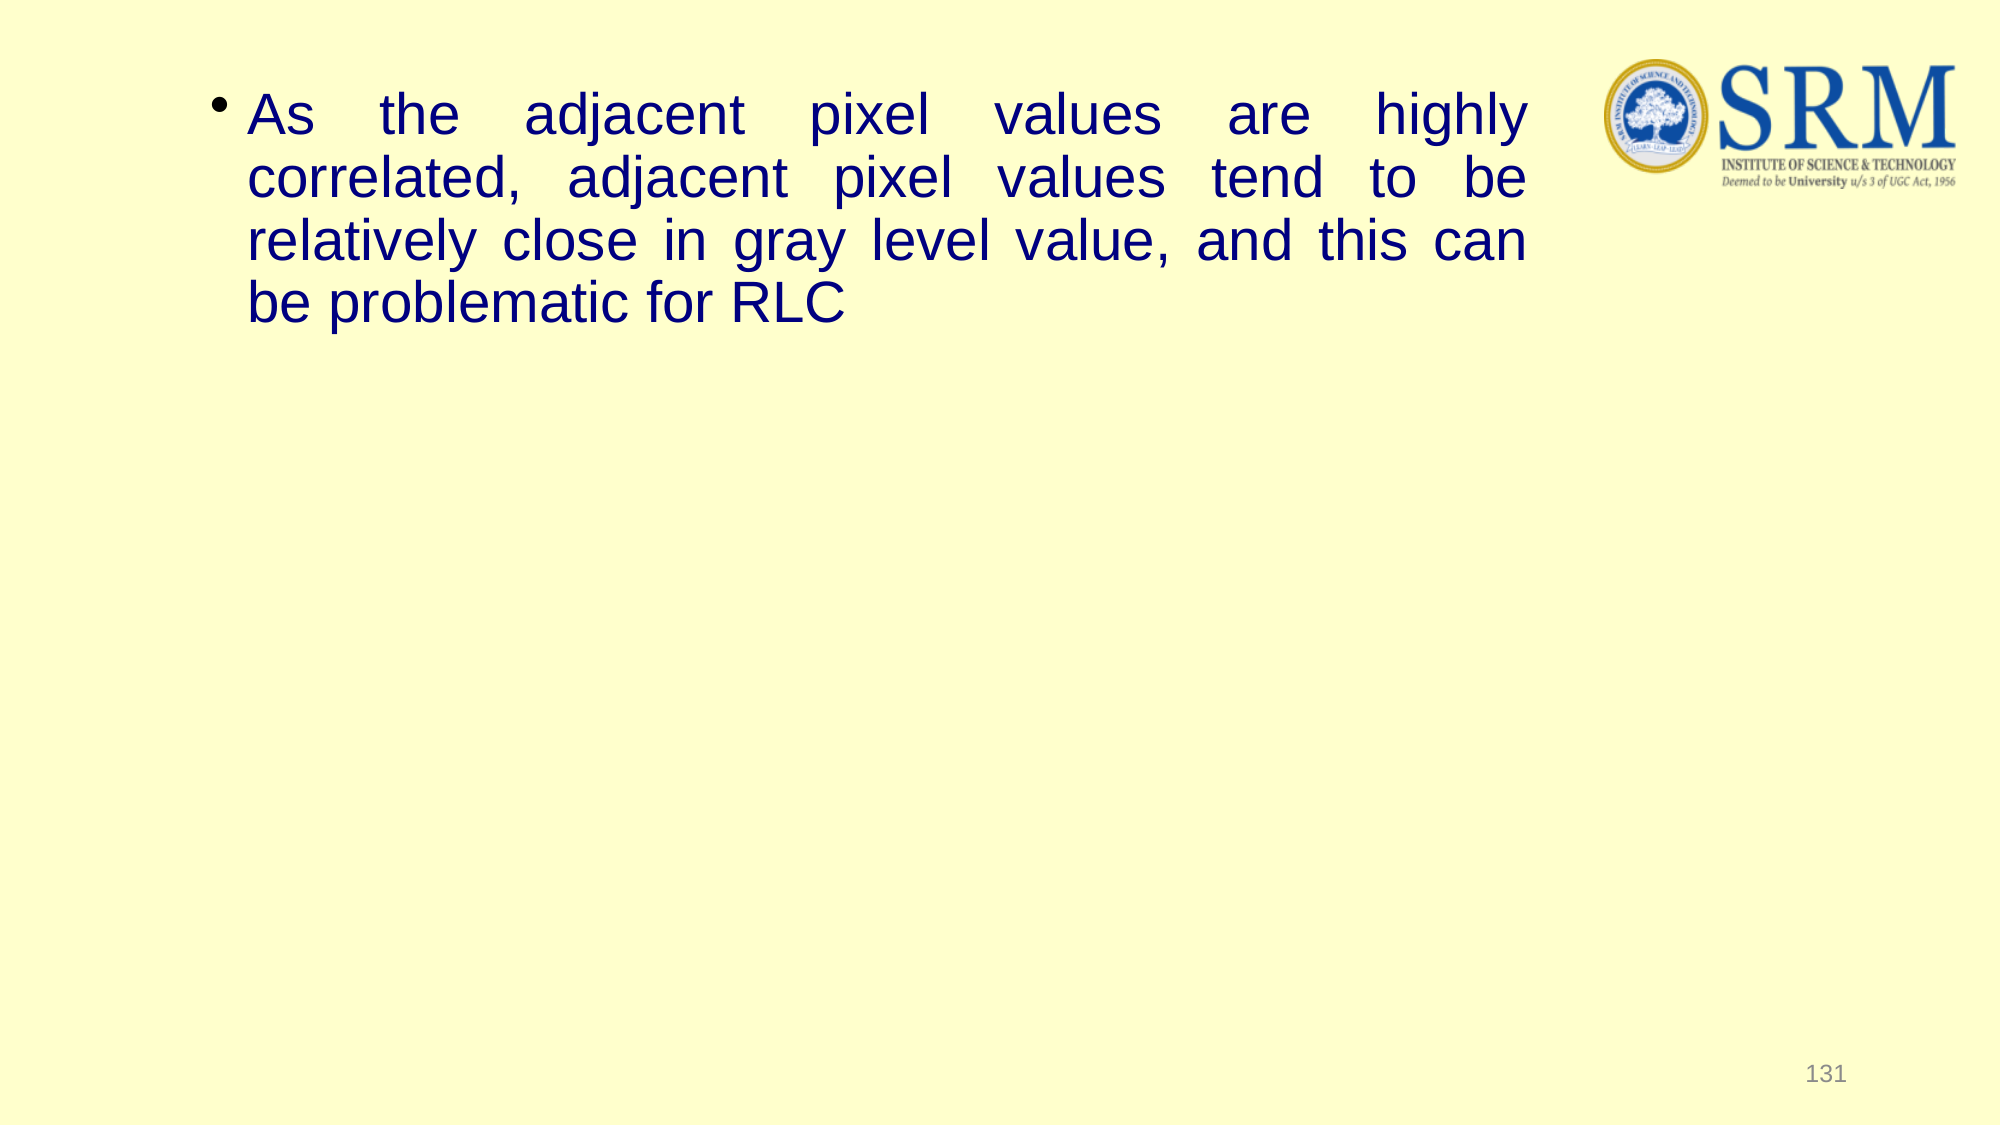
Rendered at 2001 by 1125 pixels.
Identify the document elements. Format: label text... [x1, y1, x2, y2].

list As the adjacent pixel values are highly correlated, adjacent pixel values tend to be relatively close in gray level value, and this can be problematic for RLC [194, 76, 1545, 1014]
slide_number 131 [1412, 1042, 1863, 1103]
picture [1604, 59, 1956, 189]
